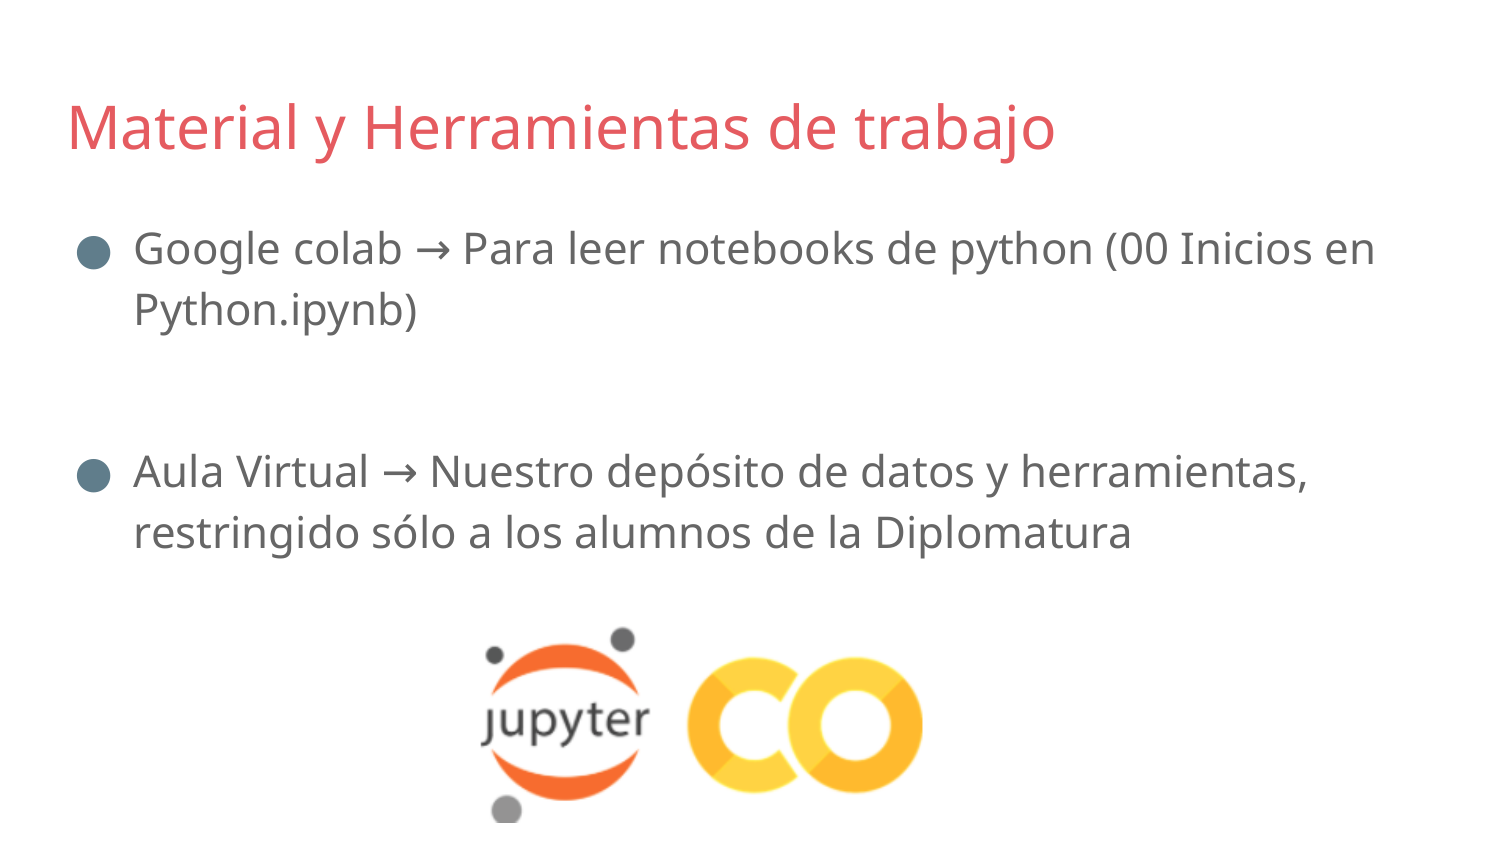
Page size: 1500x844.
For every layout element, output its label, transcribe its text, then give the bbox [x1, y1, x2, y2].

list Google colab → Para leer notebooks de python (00 Inicios en Python.ipynb) Aula Virtual → Nuestro depósito de datos y herramientas, restringido sólo a los alumnos de la Diplomatura [43, 163, 1442, 608]
title Material y Herramientas de trabajo [51, 51, 1449, 177]
picture [406, 600, 965, 824]
